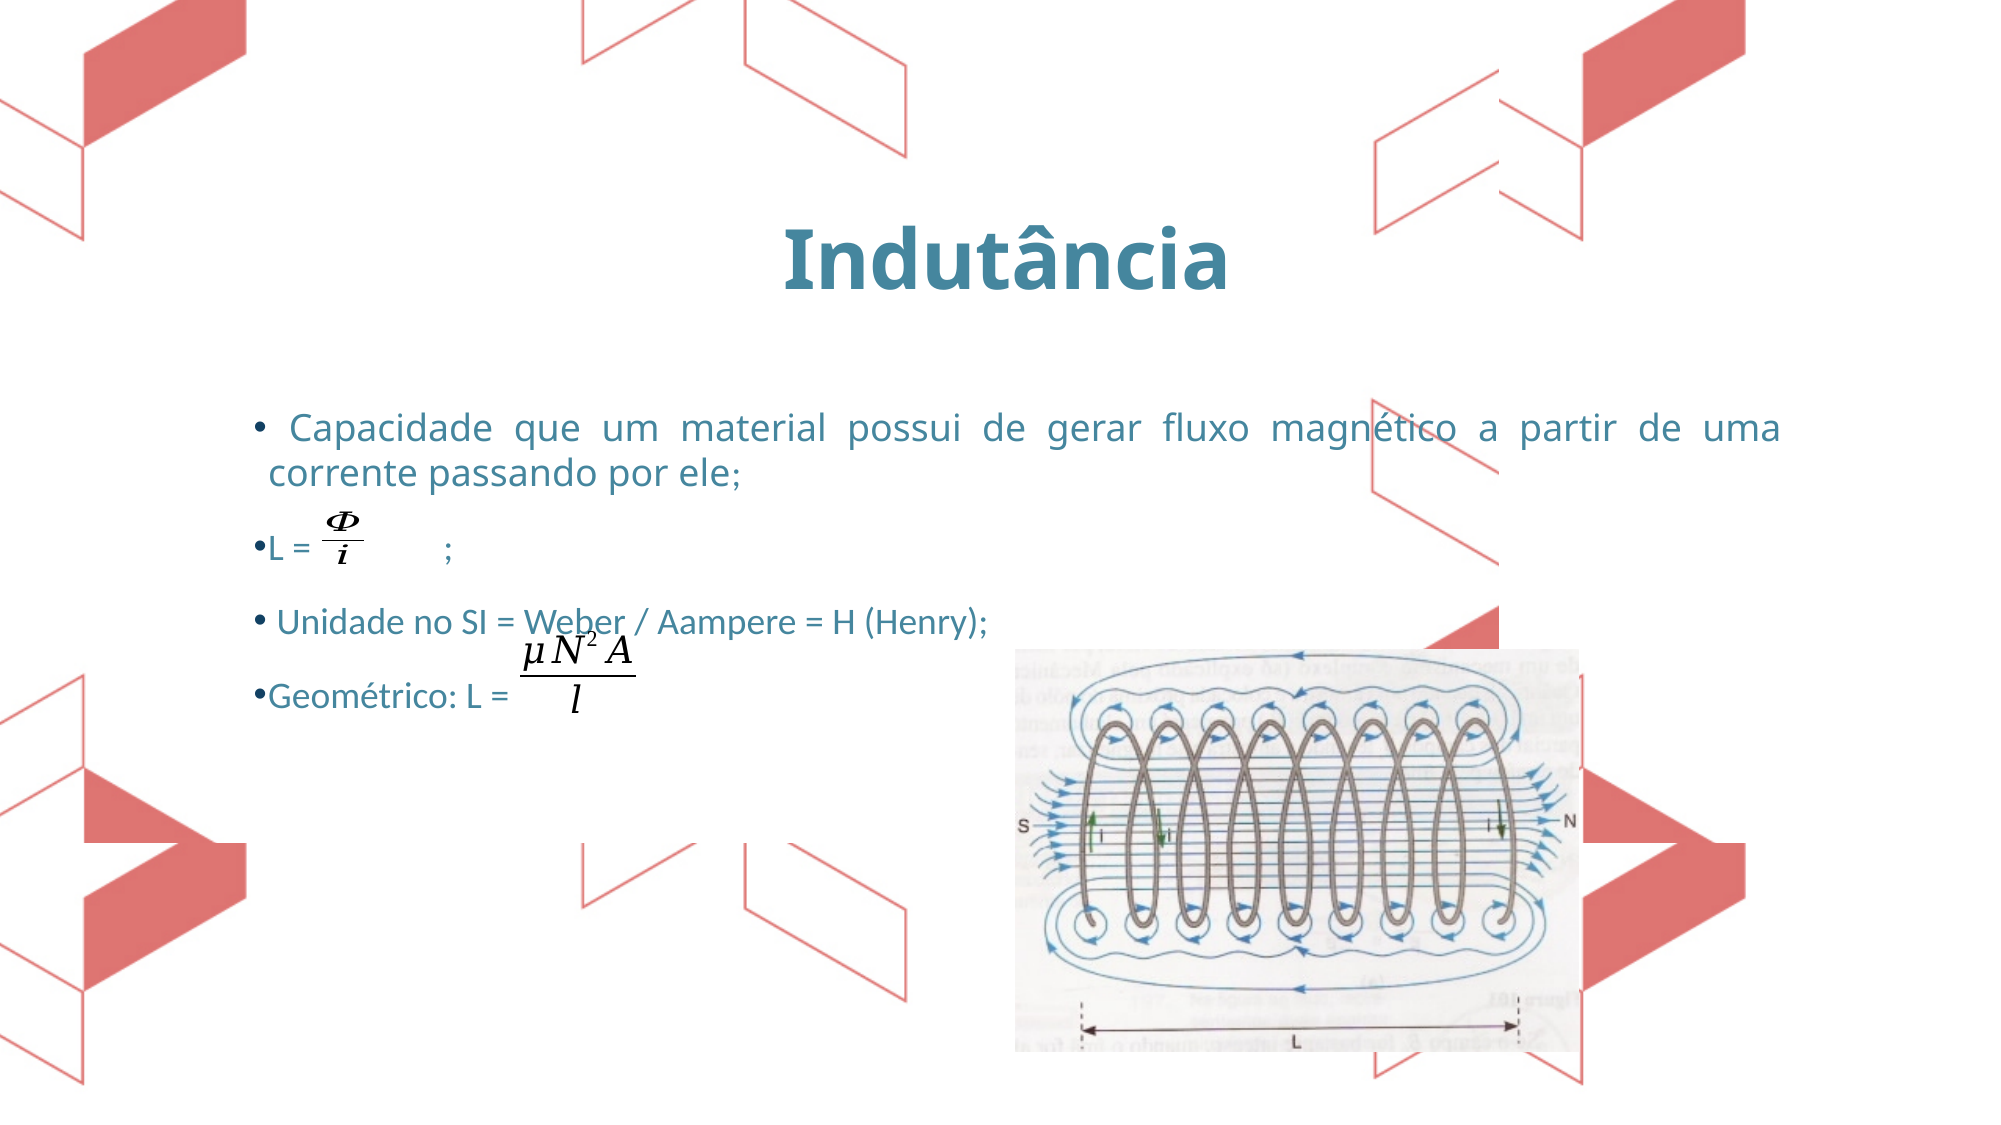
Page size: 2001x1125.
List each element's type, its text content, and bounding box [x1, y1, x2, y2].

text_box Capacidade que um material possui de gerar fluxo magnético a partir de uma corrente passando por ele; L = ; Unidade no SI = Weber / Aampere = H (Henry); Geométrico: L = [253, 322, 1783, 1086]
picture [0, 0, 2001, 1125]
text_box Indutância [145, 174, 1871, 314]
